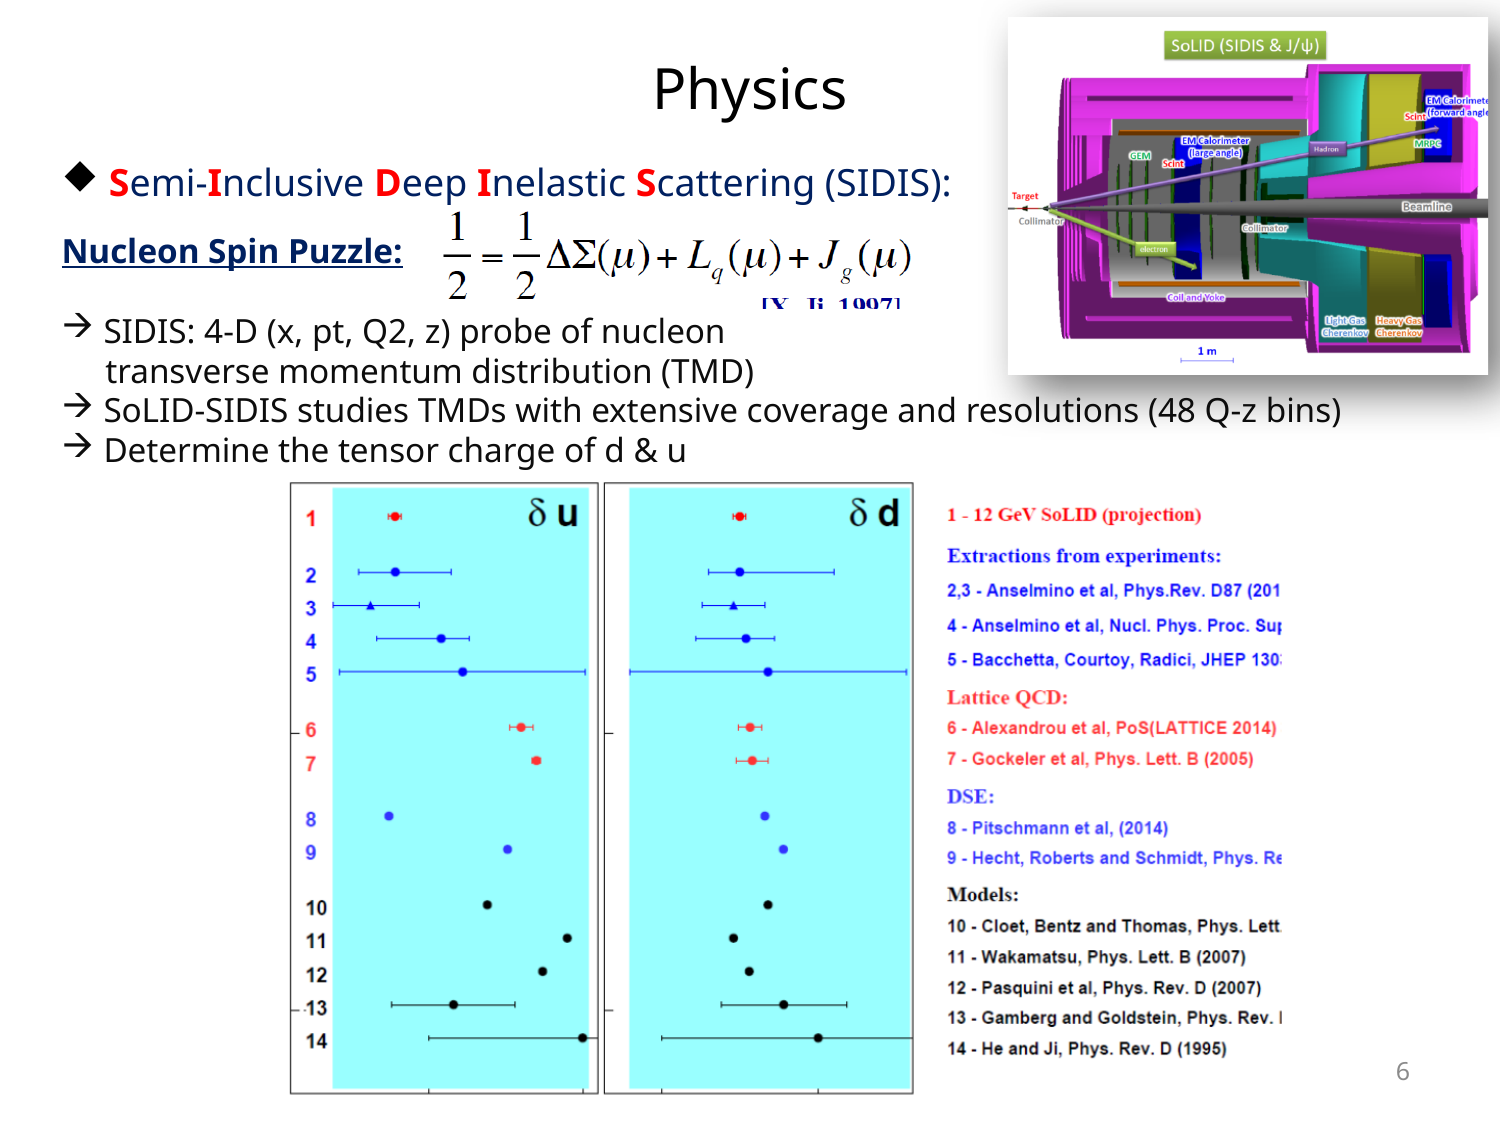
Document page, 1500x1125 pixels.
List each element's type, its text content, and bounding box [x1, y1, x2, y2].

text_box Semi-Inclusive Deep Inelastic Scattering (SIDIS): [46, 128, 991, 212]
picture [280, 475, 1301, 1114]
slide_number 6 [1306, 1042, 1425, 1103]
picture [433, 205, 915, 310]
title Physics [75, 45, 993, 128]
text_box Nucleon Spin Puzzle: SIDIS: 4-D (x, pt, Q2, z) probe of nucleon transverse momentum distribution (TMD) SoLID-SIDIS studies TMDs with extensive coverage and resolutions (48 Q-z bins) Determine the tensor charge of d & u [46, 222, 1500, 517]
picture [1007, 16, 1489, 376]
